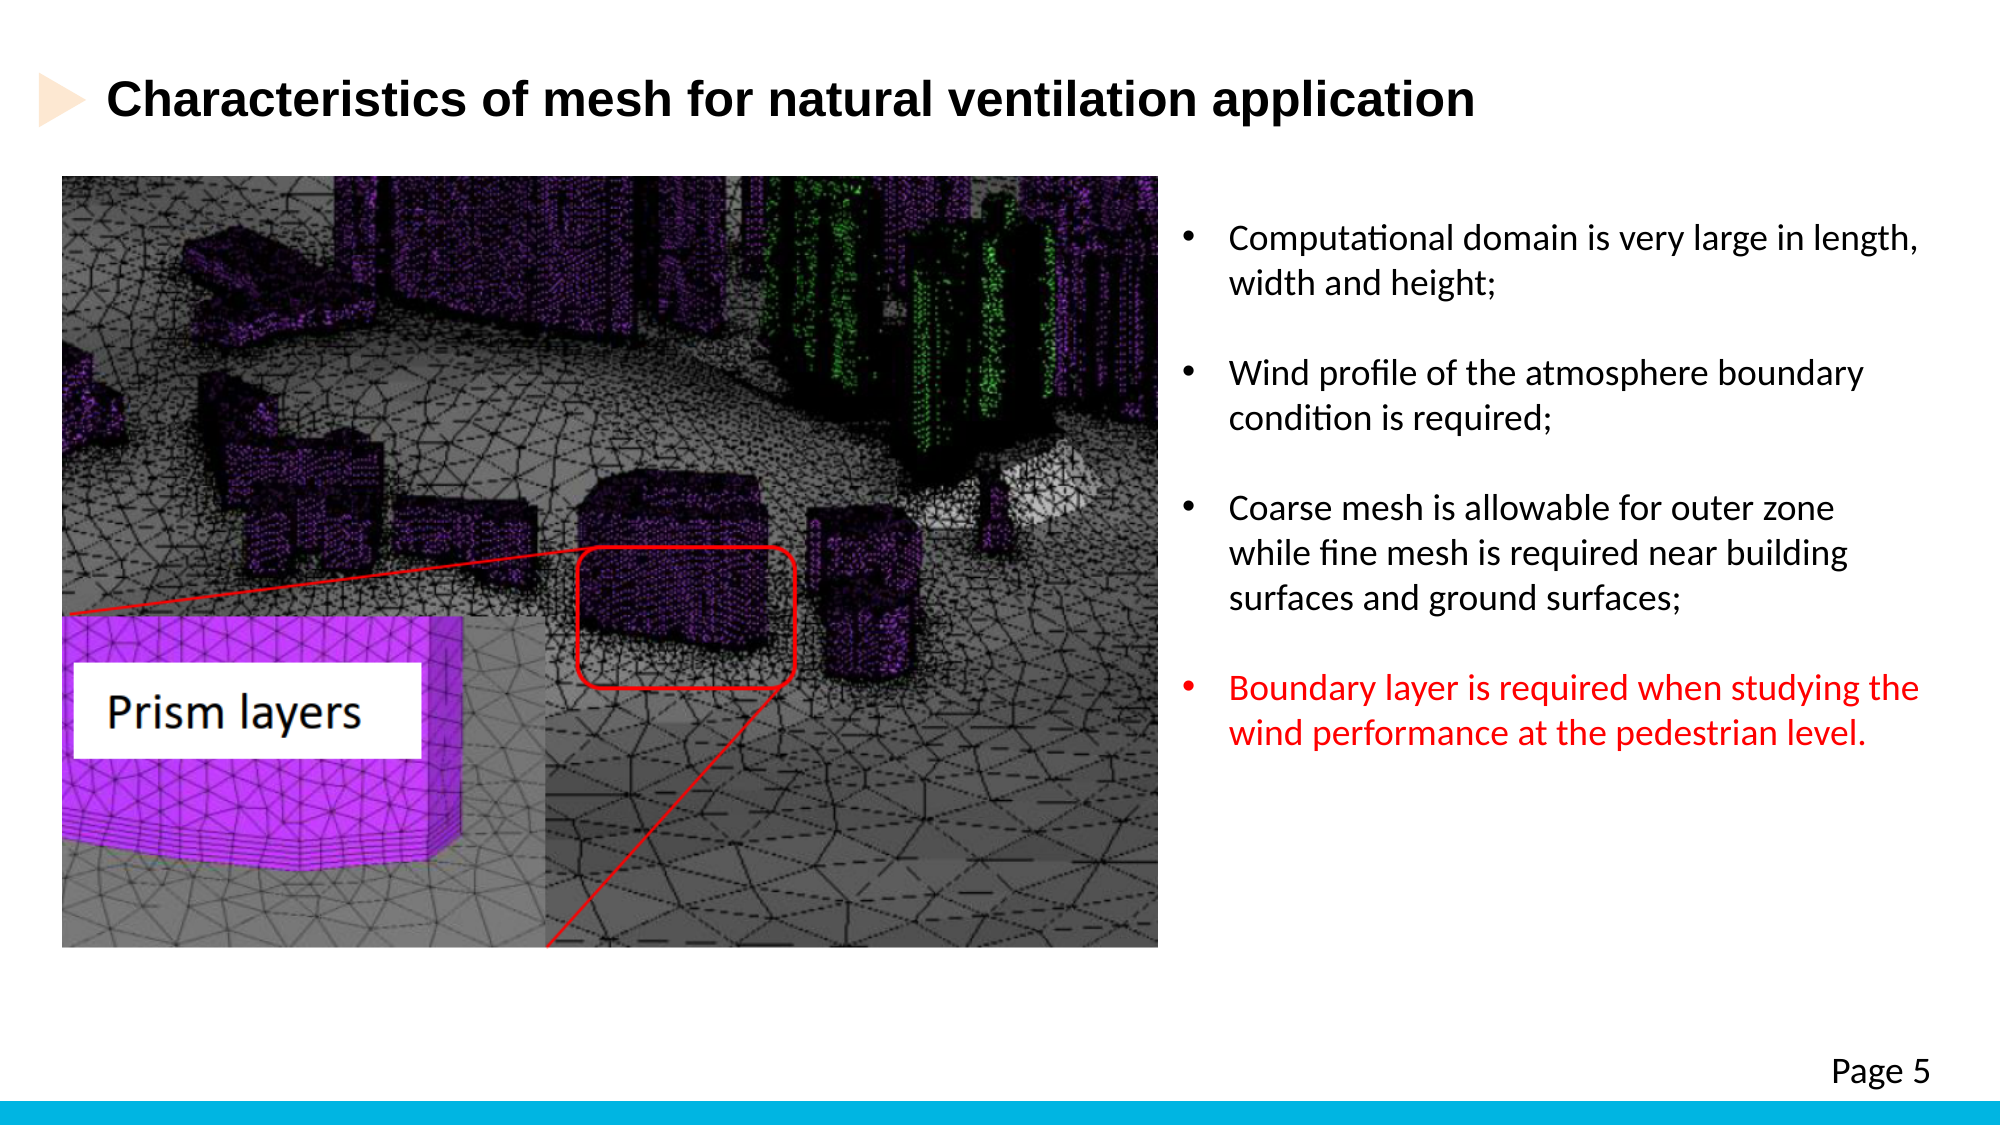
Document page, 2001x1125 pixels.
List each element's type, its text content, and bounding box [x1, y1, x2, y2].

text_box Characteristics of mesh for natural ventilation application [91, 59, 1937, 140]
text_box Page 5 [1816, 1038, 1963, 1099]
picture [62, 176, 1158, 949]
text_box Computational domain is very large in length, width and height; Wind profile of the atmosphere boundary condition is required; Coarse mesh is allowable for outer zone while fine mesh is required near building surfaces and ground surfaces; Boundary layer is required when studying the wind performance at the pedestrian level. [1167, 205, 1937, 761]
text_box [37, 70, 89, 130]
